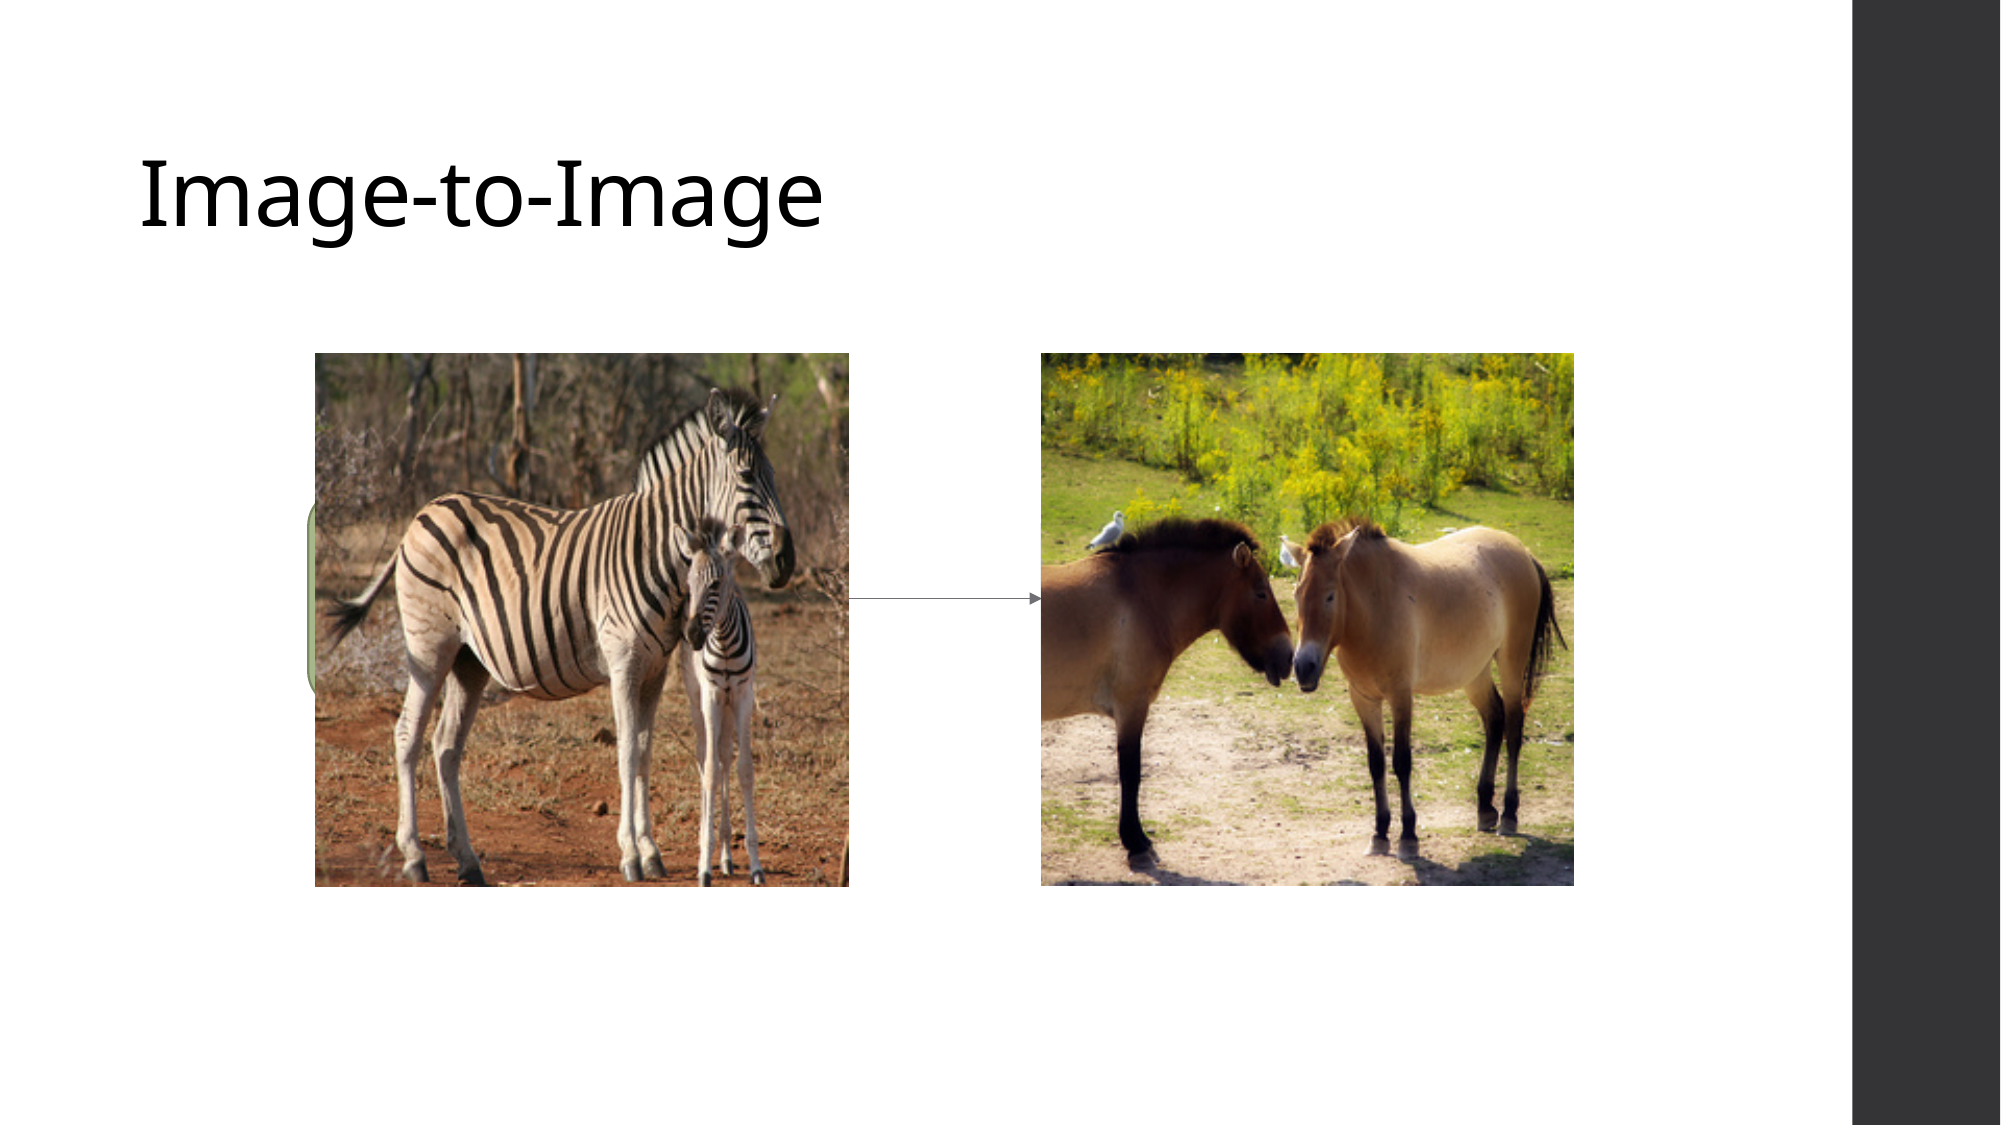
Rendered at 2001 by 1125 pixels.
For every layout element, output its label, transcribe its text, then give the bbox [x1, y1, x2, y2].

picture [315, 352, 850, 887]
title Image-to-Image [124, 36, 1715, 254]
picture [1041, 352, 1575, 886]
